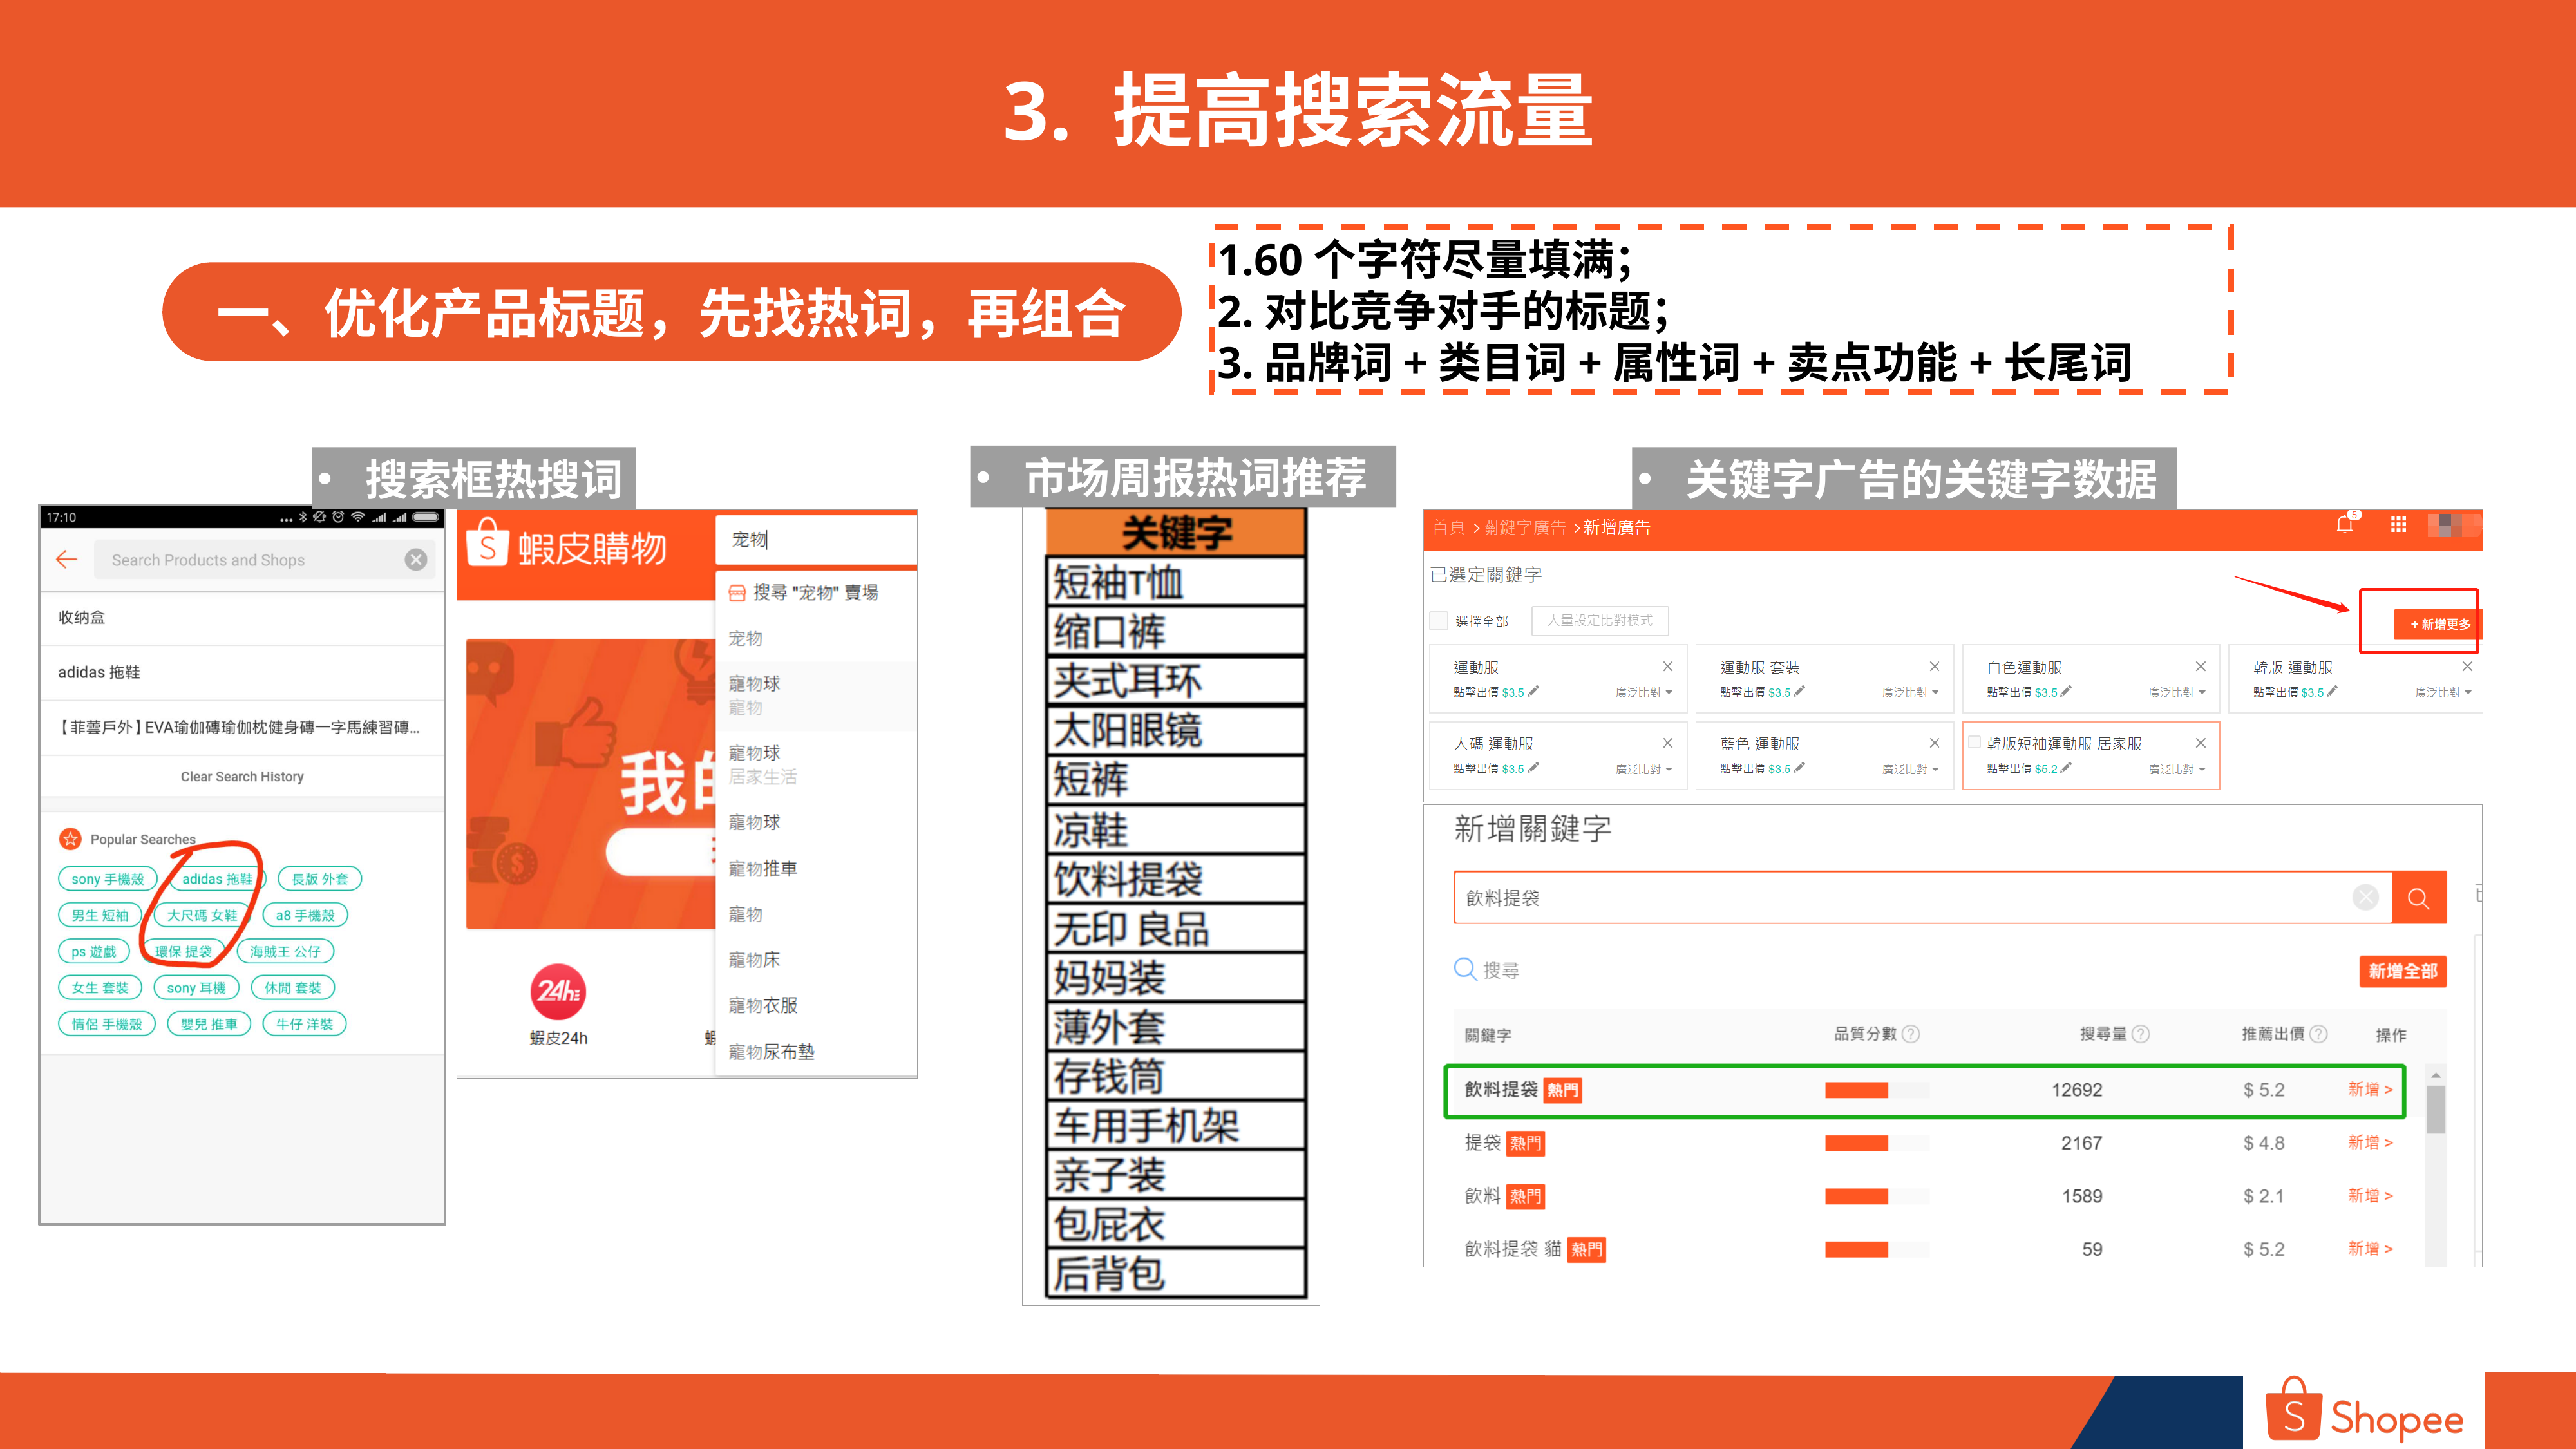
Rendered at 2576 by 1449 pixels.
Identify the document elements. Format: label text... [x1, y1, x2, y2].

text_box [0, 0, 2576, 209]
text_box 1.60个字符尽量填满； 2.对比竞争对手的标题； 3.品牌词+类目词+属性词+卖点功能+长尾词 [1211, 227, 2231, 392]
title 3. 提高搜索流量 [124, 87, 2474, 128]
text_box 搜索框热搜词 [312, 447, 636, 509]
text_box 市场周报热词推荐 [970, 445, 1397, 508]
picture [1423, 804, 2483, 1267]
picture [40, 506, 444, 1224]
picture [0, 1370, 2576, 1449]
picture [1021, 506, 1320, 1307]
picture [456, 509, 918, 1079]
text_box 一、优化产品标题，先找热词，再组合 [161, 261, 1184, 363]
picture [1423, 509, 2483, 802]
text_box 关键字广告的关键字数据 [1632, 447, 2177, 509]
